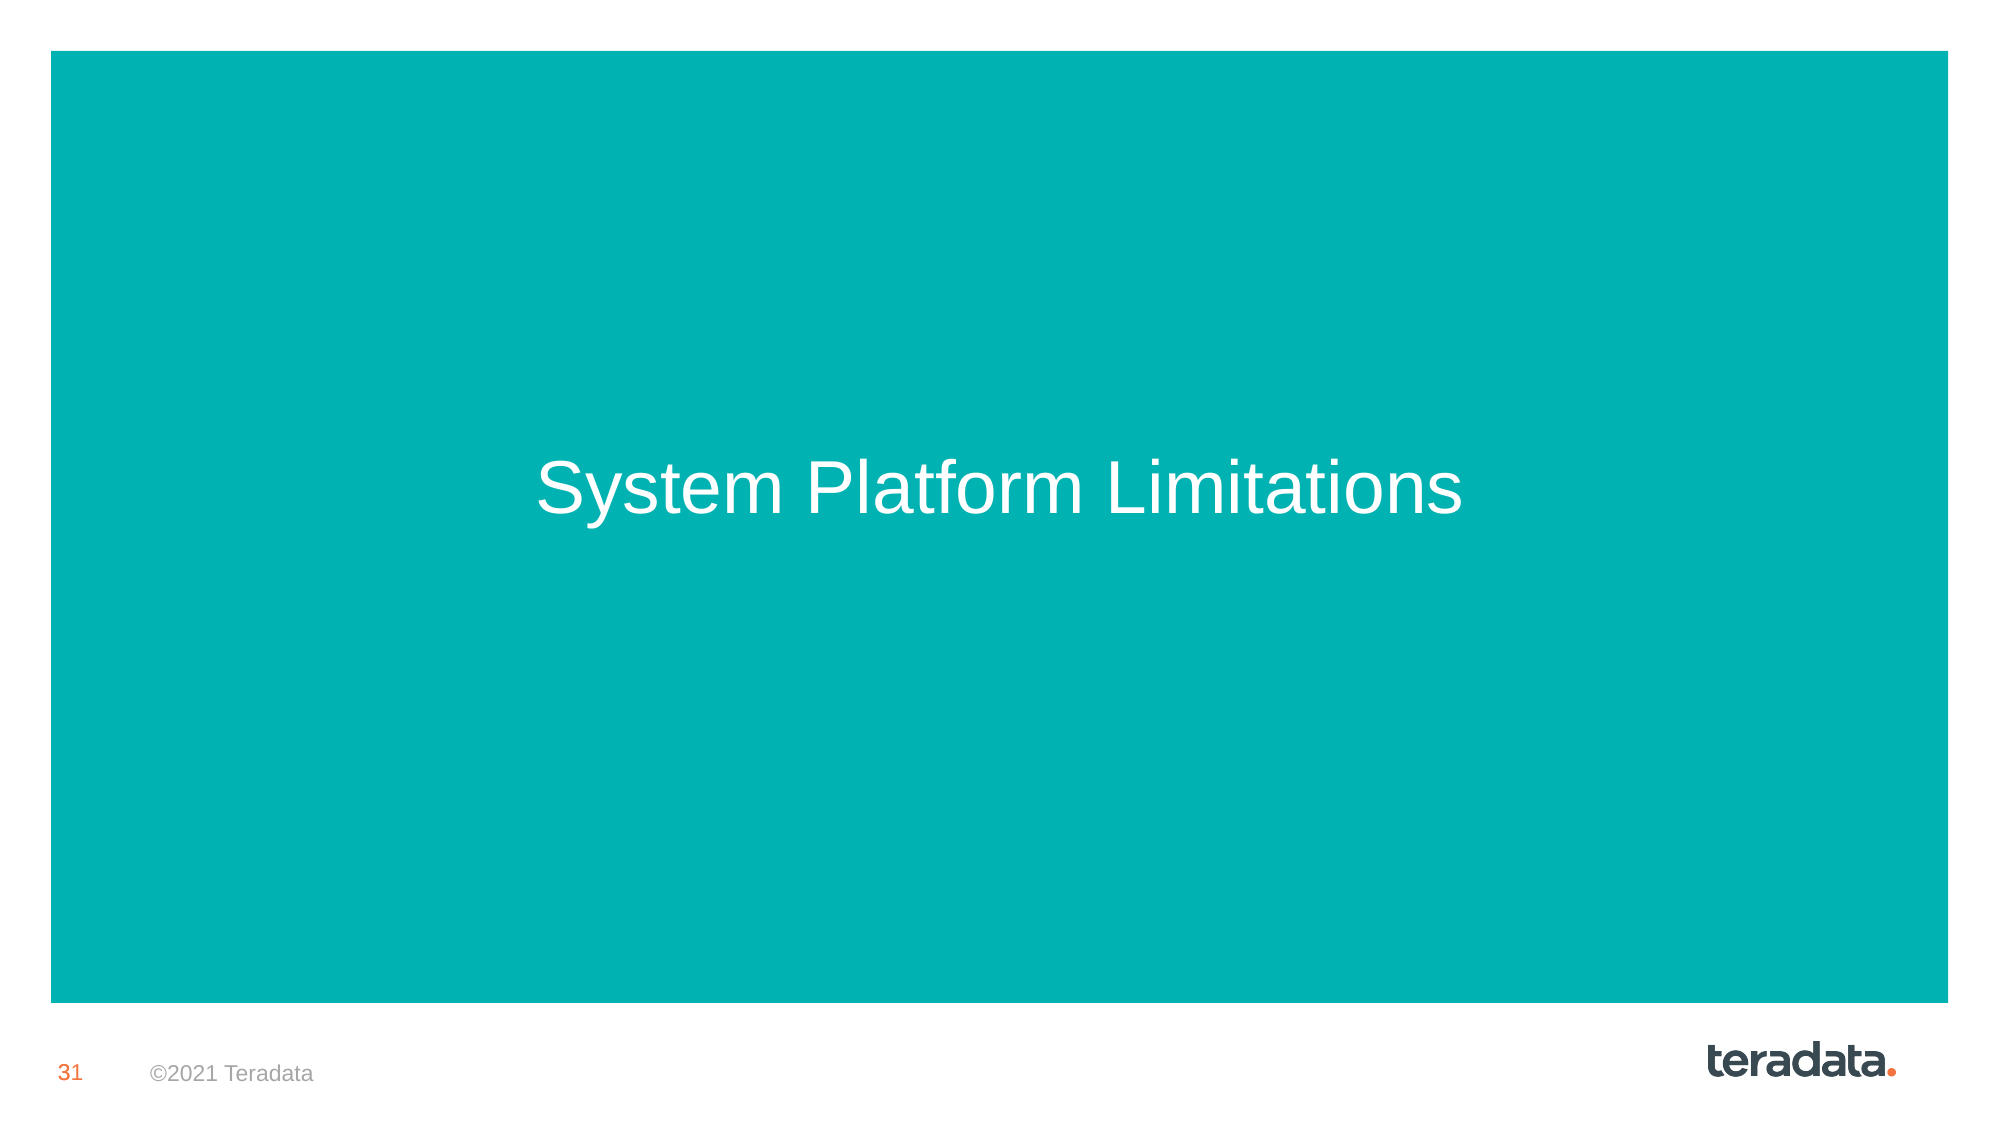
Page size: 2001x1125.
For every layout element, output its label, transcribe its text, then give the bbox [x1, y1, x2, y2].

list System Platform Limitations [51, 407, 1949, 560]
picture [1708, 1041, 1896, 1077]
